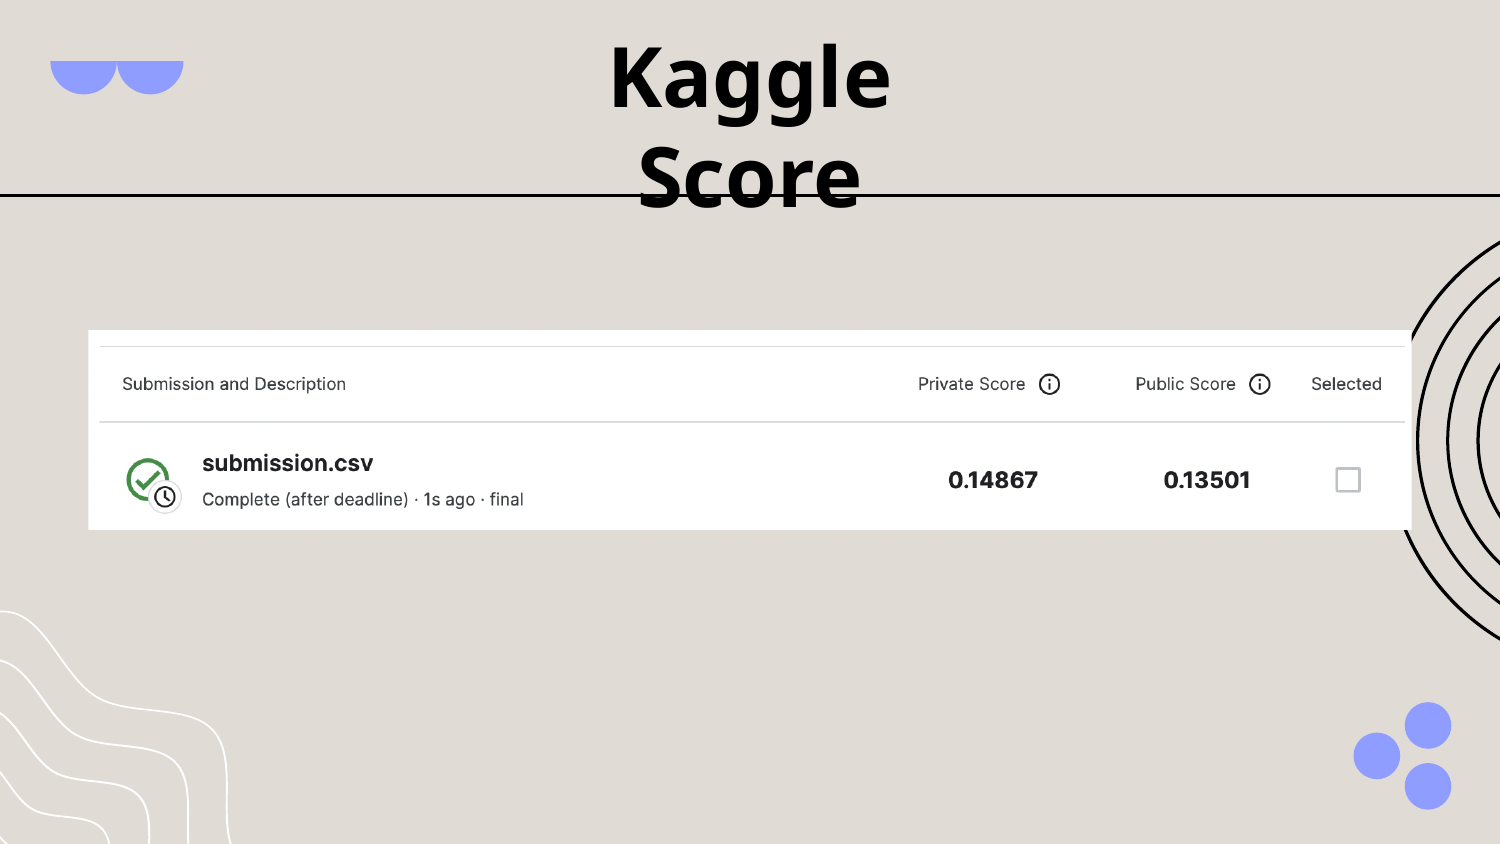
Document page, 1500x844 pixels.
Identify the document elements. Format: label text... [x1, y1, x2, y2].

title Kaggle Score [495, 77, 1005, 172]
picture [88, 329, 1412, 530]
